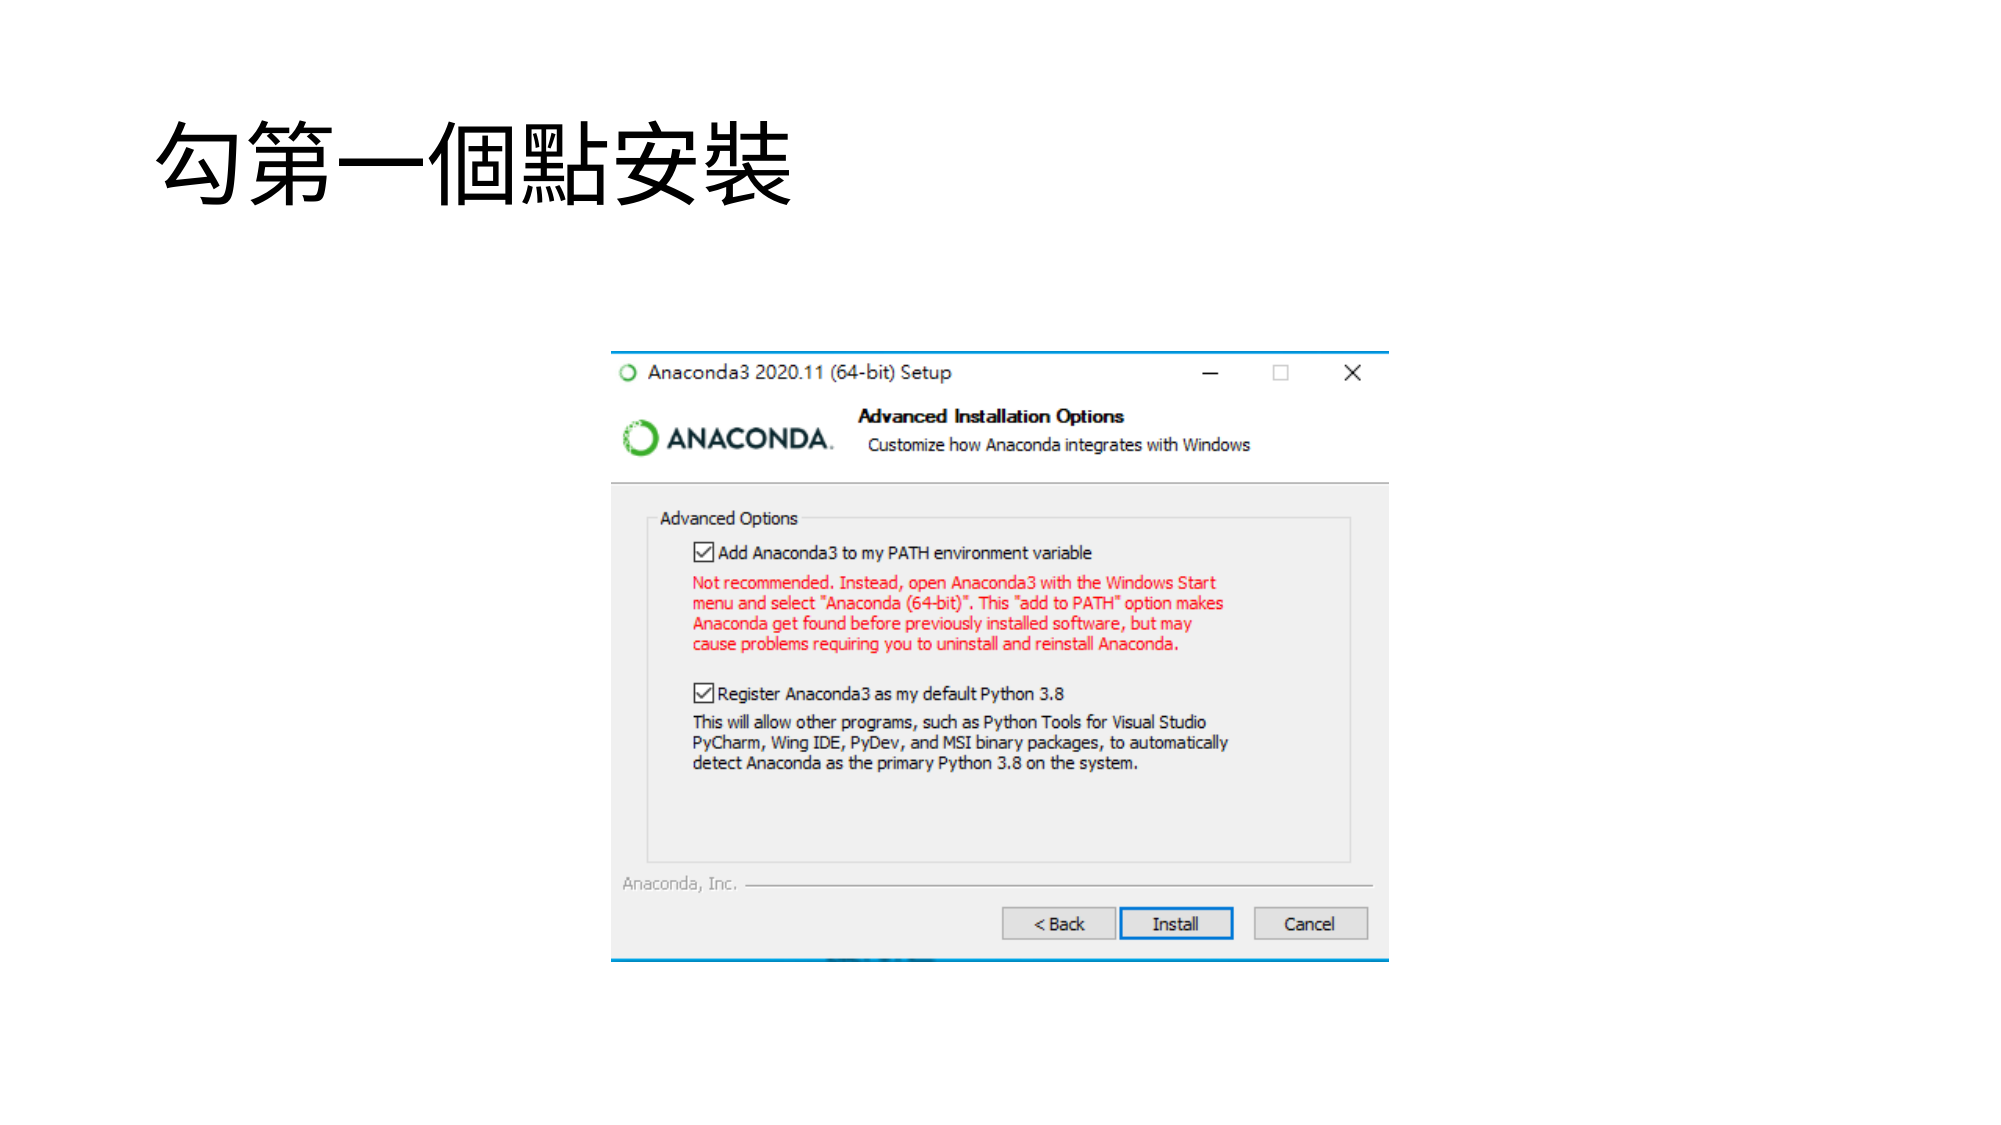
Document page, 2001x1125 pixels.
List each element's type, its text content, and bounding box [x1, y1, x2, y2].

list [611, 351, 1389, 962]
title 勾第一個點安裝 [137, 59, 1863, 278]
